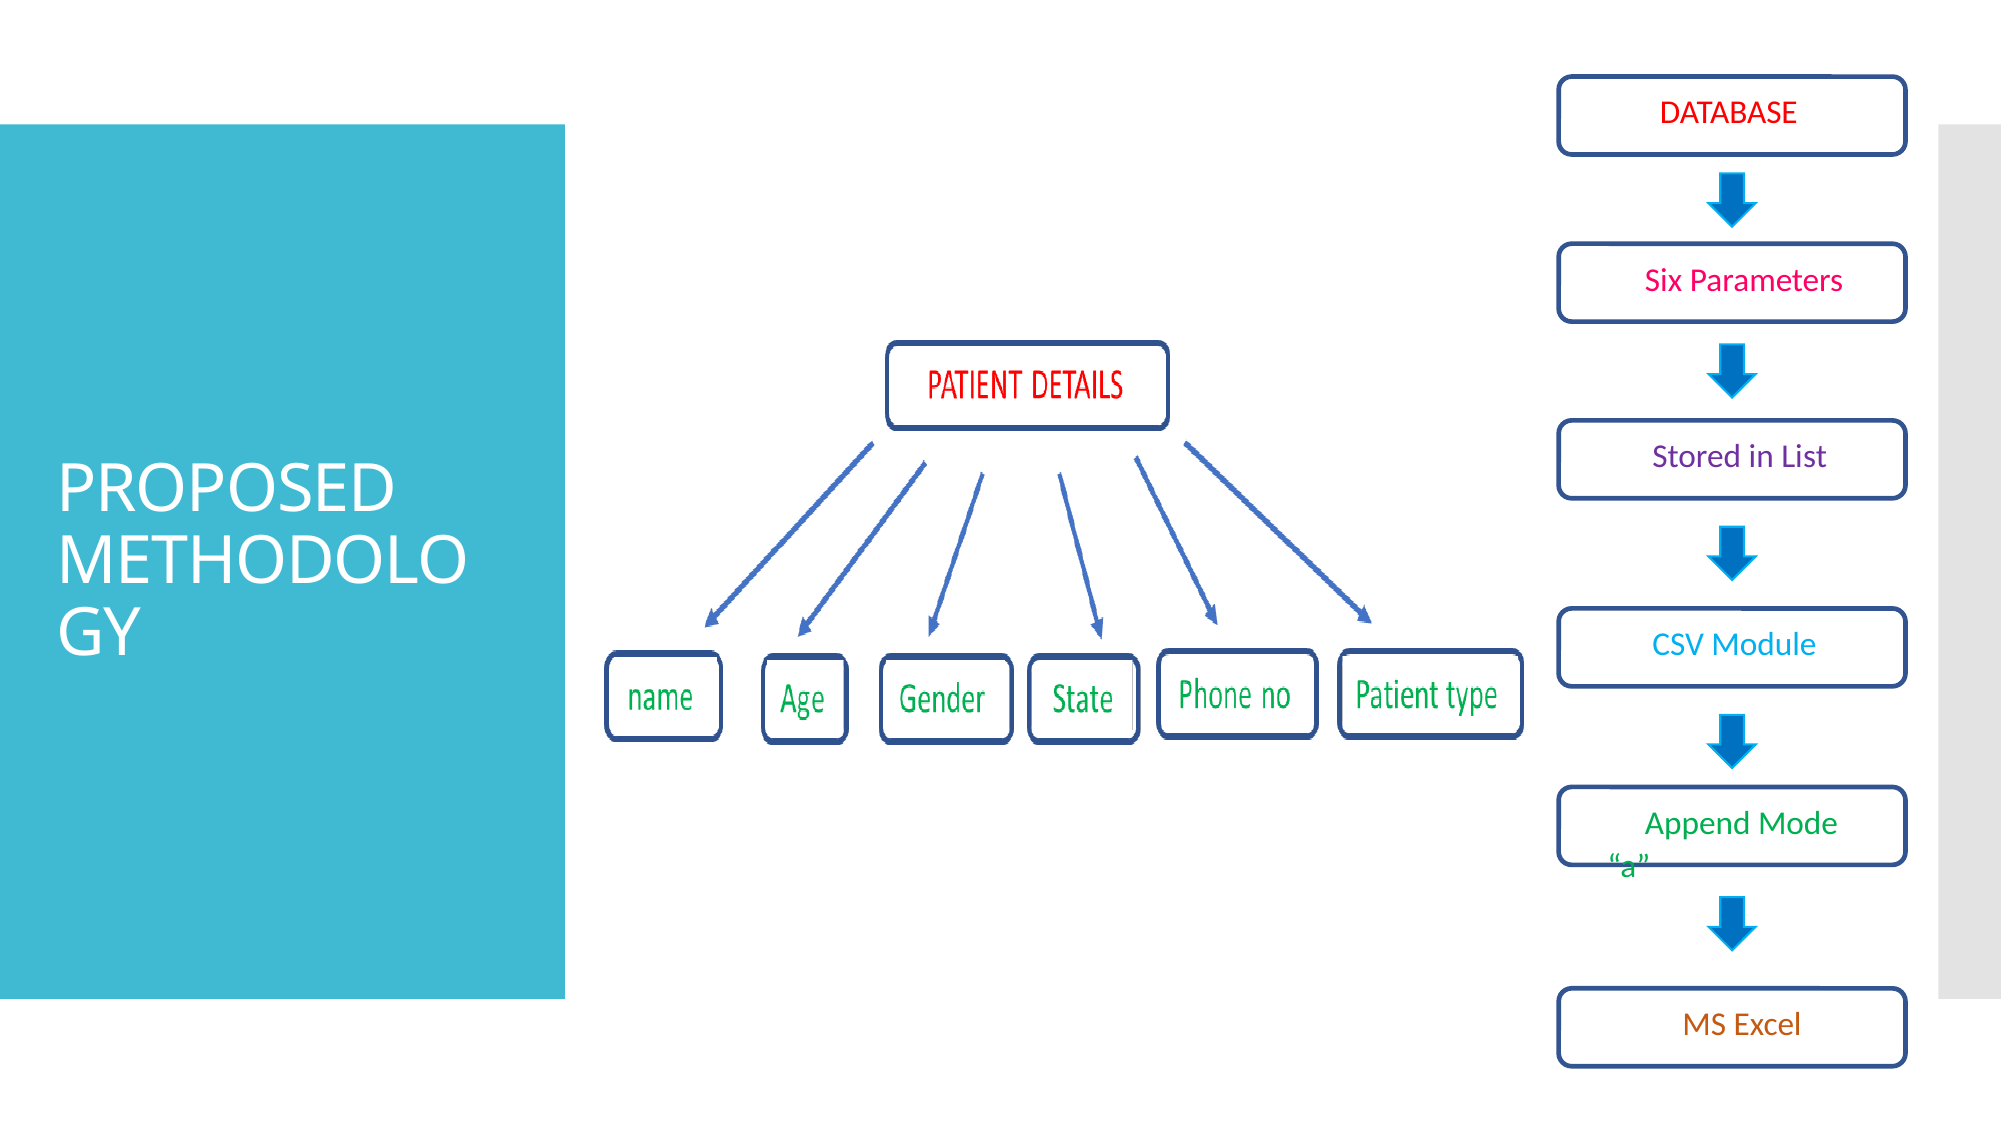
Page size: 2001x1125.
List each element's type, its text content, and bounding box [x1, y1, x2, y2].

title PROPOSED METHODOLOGY [41, 184, 525, 940]
picture [603, 340, 1524, 752]
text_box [1558, 76, 1906, 1067]
